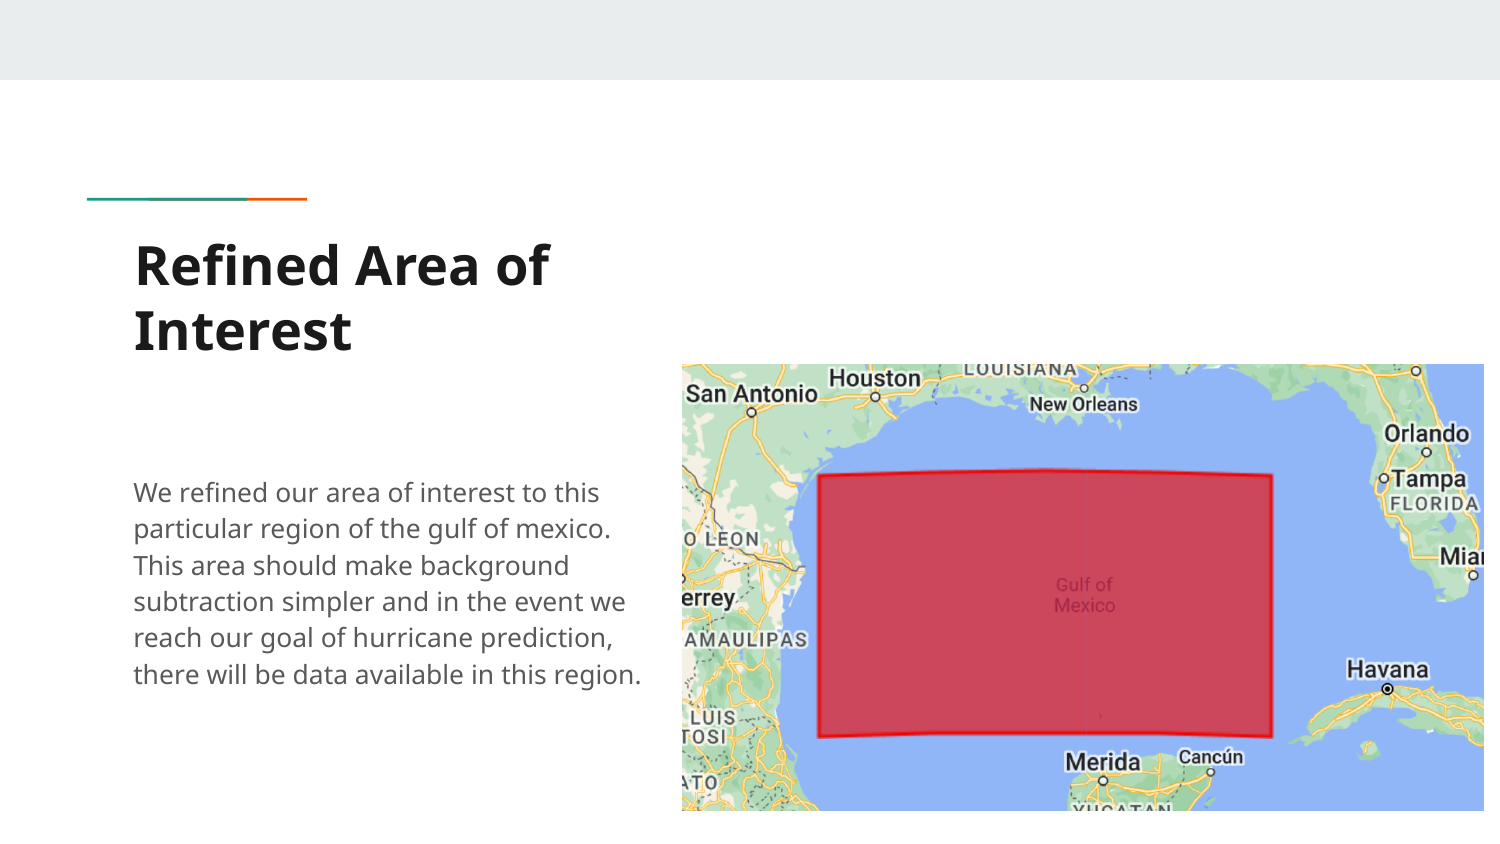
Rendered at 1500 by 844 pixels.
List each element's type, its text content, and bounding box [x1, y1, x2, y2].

picture [682, 363, 1484, 811]
title Refined Area of Interest [119, 216, 662, 443]
list We refined our area of interest to this particular region of the gulf of mexico. This area should make background subtraction simpler and in the event we reach our goal of hurricane prediction, there will be data available in this region. [118, 456, 660, 719]
